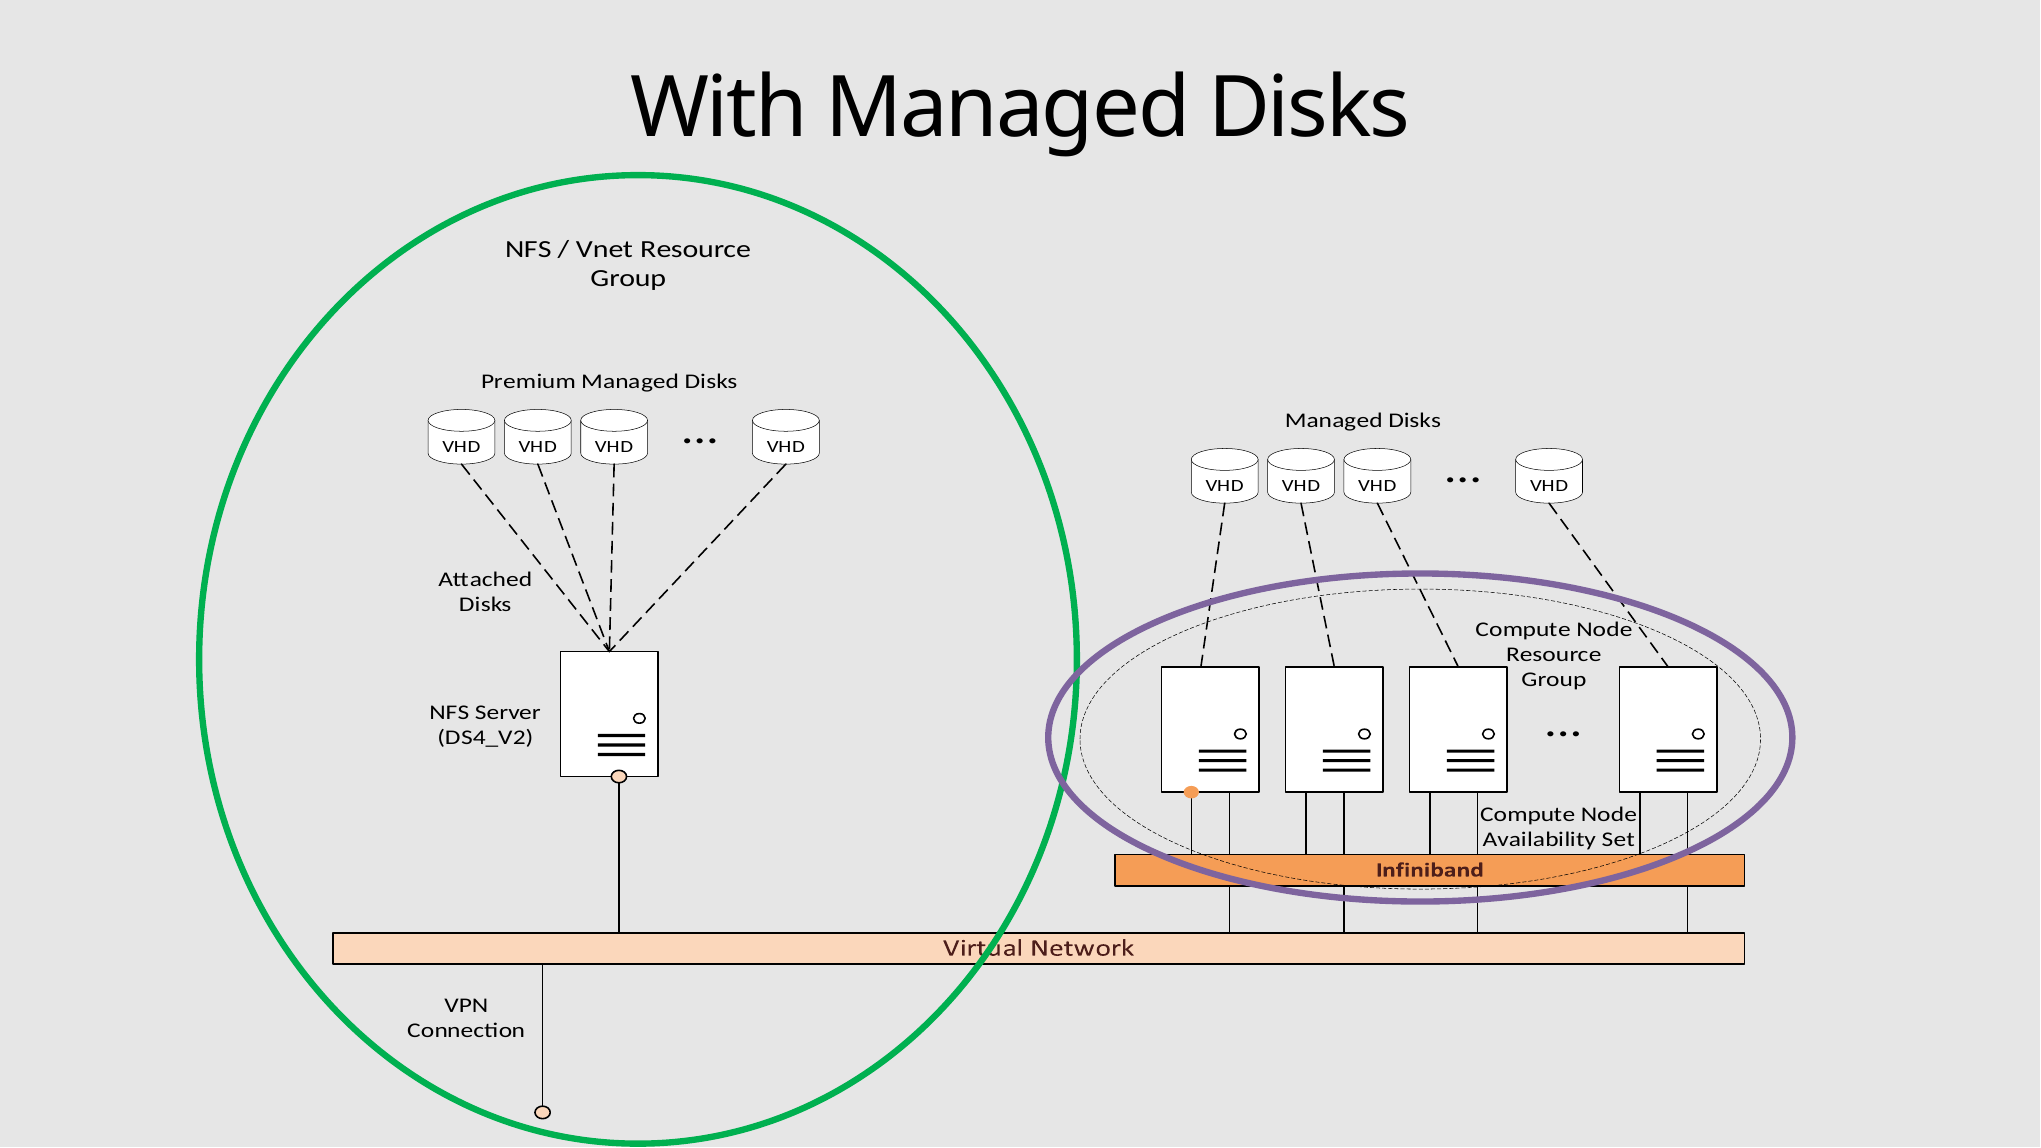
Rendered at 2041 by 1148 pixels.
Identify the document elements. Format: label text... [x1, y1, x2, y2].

title With Managed Disks [45, 48, 1996, 199]
picture [193, 170, 1797, 1148]
